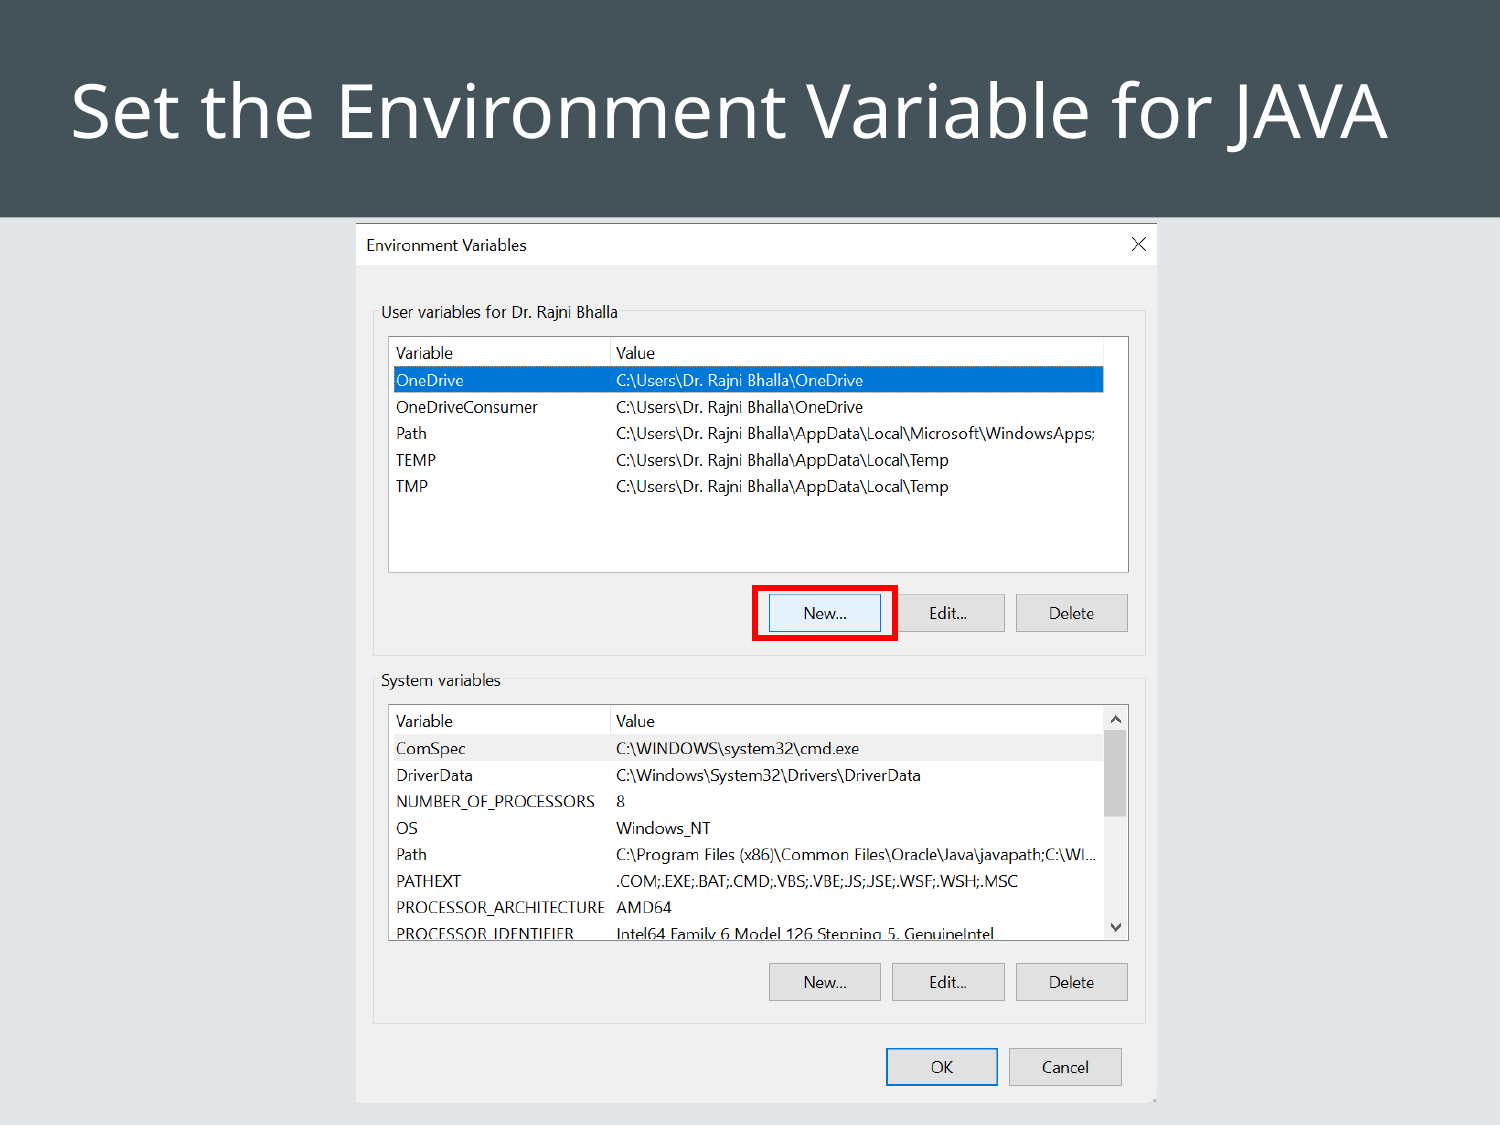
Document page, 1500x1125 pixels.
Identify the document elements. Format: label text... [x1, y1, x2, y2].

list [356, 223, 1157, 1103]
title Set the Environment Variable for JAVA [55, 0, 1432, 218]
